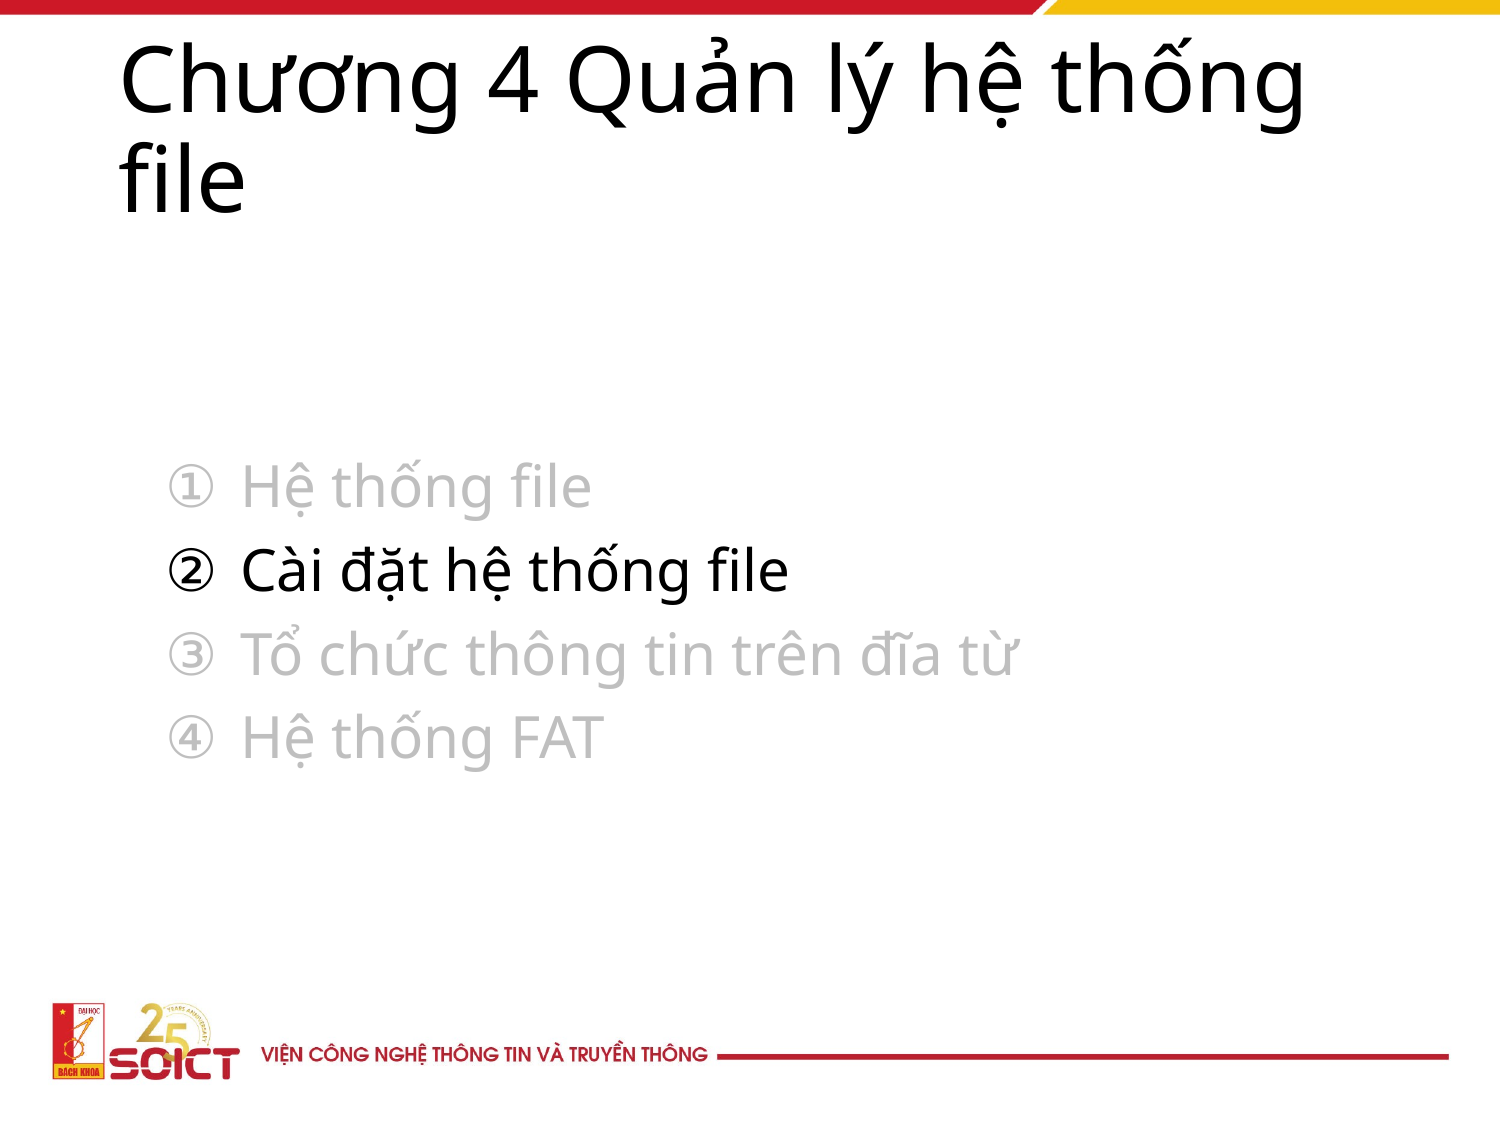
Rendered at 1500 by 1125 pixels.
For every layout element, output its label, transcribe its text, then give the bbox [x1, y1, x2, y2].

picture [0, 0, 1500, 1125]
title Chương 4 Quản lý hệ thống file [103, 24, 1450, 242]
list Hệ thống file Cài đặt hệ thống file Tổ chức thông tin trên đĩa từ Hệ thống FAT [150, 450, 1366, 850]
